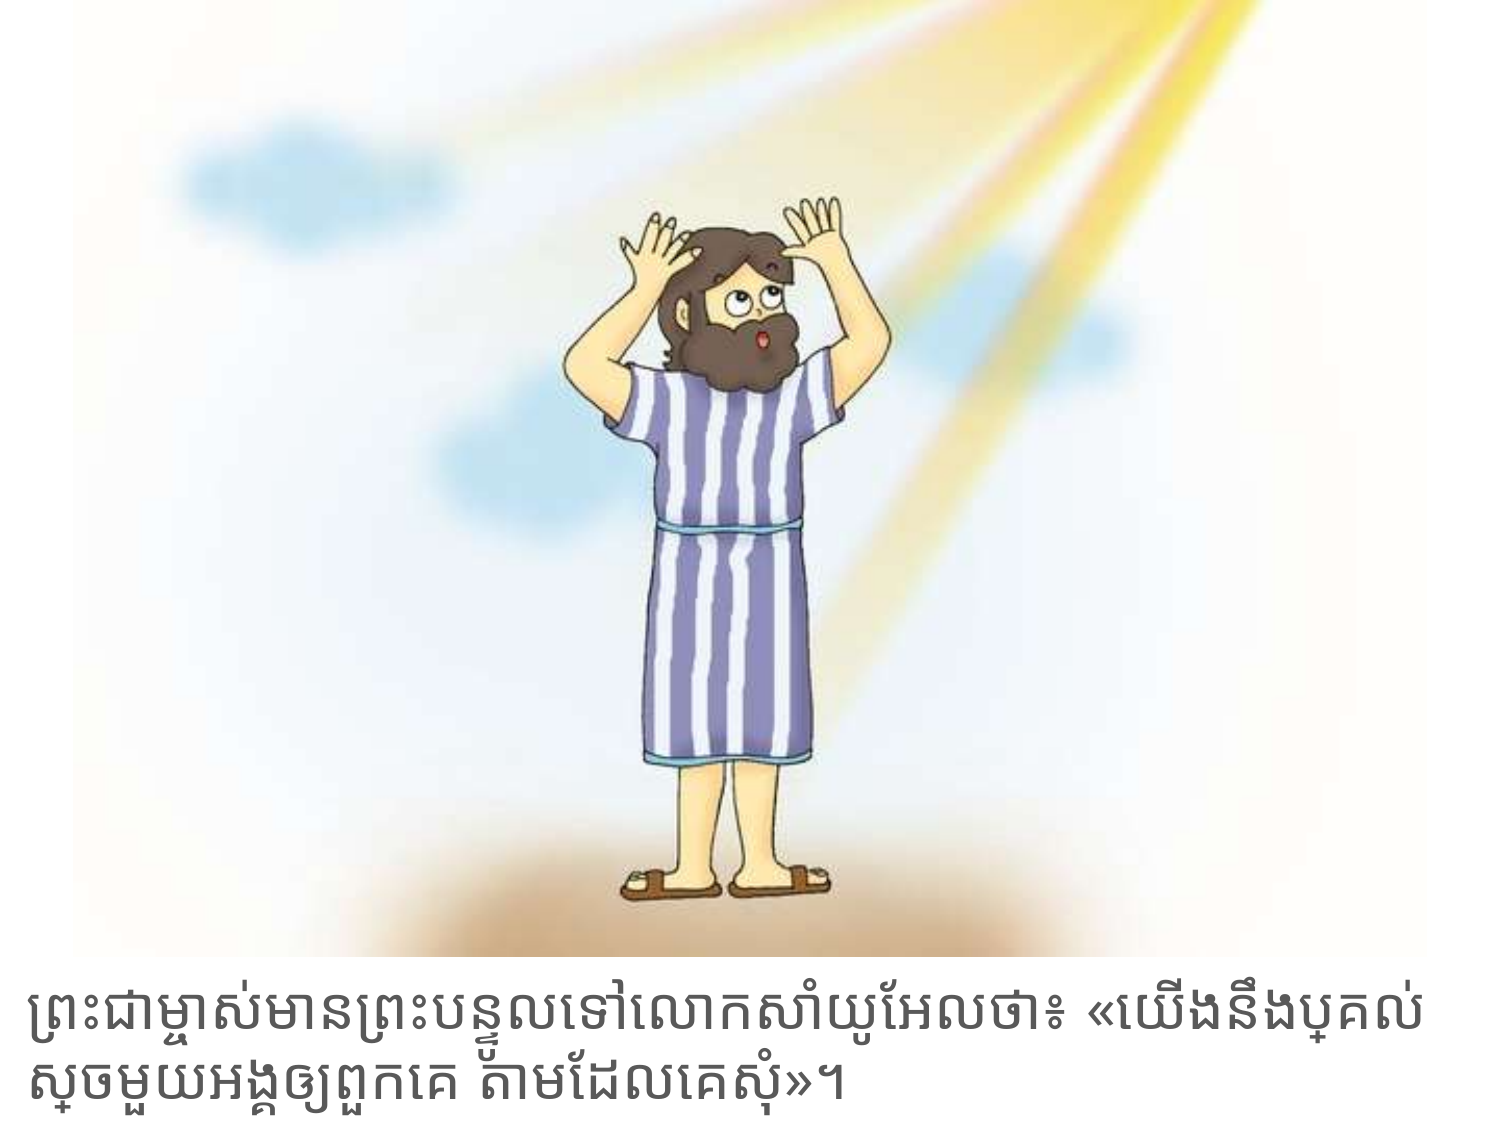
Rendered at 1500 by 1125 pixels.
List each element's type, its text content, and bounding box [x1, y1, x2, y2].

picture [72, 0, 1427, 957]
text_box ព្រះ‌ជាម្ចាស់​មាន​ព្រះ‌បន្ទូល​ទៅ​លោក​សាំយូអែល​ថា៖ «យើង​នឹង​ប្រគល់​ស្ដេច​មួយ​អង្គ​ឲ្យ​ពួក​គេ តាម​ដែល​គេ​សុំ»។ [11, 964, 1483, 1119]
